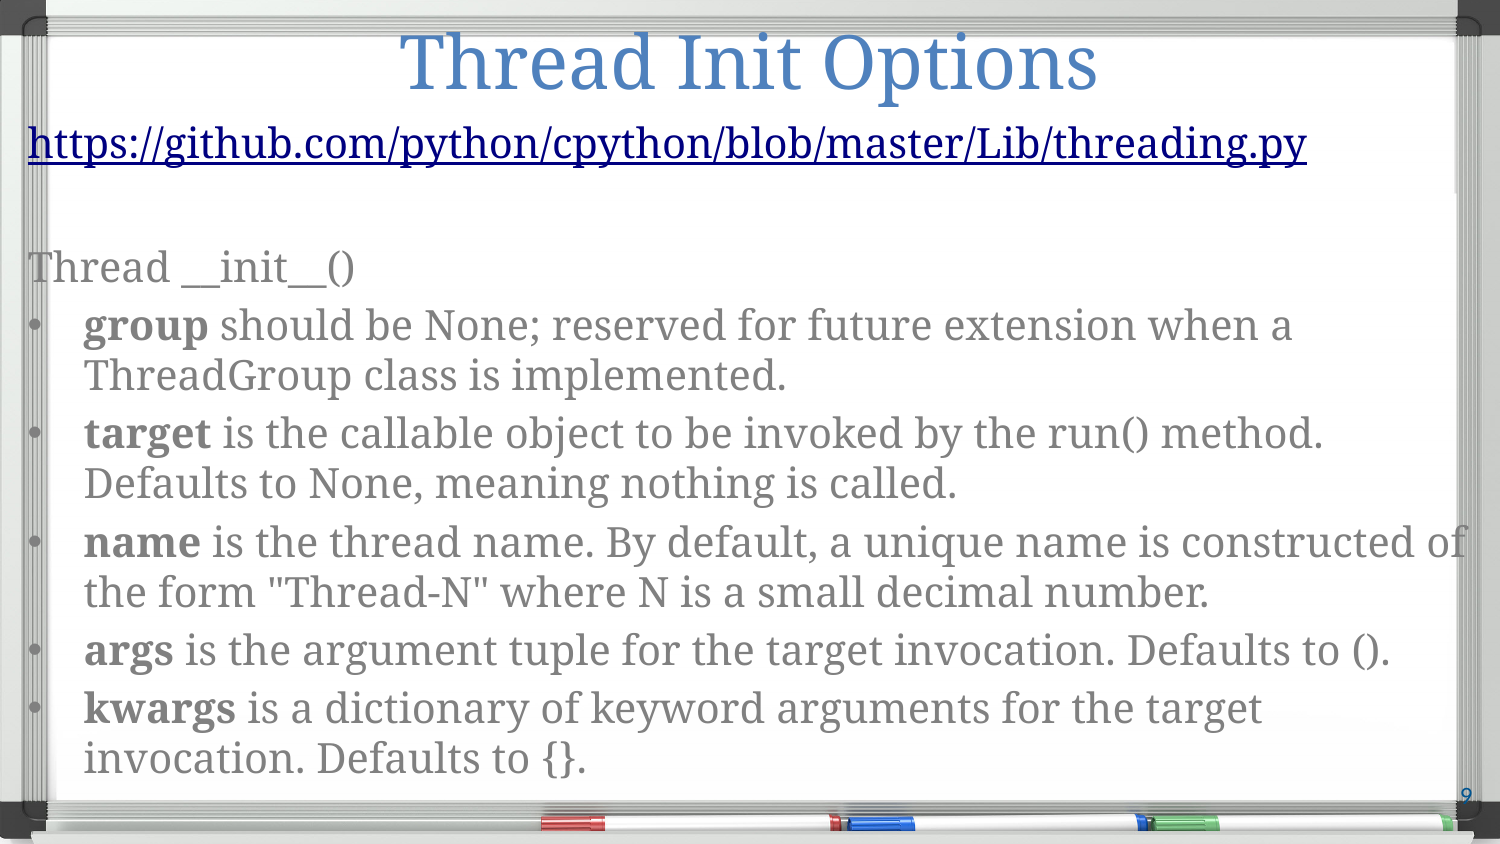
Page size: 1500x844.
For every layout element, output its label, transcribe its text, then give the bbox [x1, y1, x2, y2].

slide_number 9 [1387, 771, 1488, 817]
title Thread Init Options [12, 9, 1488, 109]
picture [0, 0, 1500, 844]
list https://github.com/python/cpython/blob/master/Lib/threading.py Thread __init__() group should be None; reserved for future extension when a ThreadGroup class is implemented. target is the callable object to be invoked by the run() method. Defaults to None, meaning nothing is called. name is the thread name. By default, a unique name is constructed of the form "Thread-N" where N is a small decimal number. args is the argument tuple for the target invocation. Defaults to (). kwargs is a dictionary of keyword arguments for the target invocation. Defaults to {}. [12, 109, 1488, 822]
